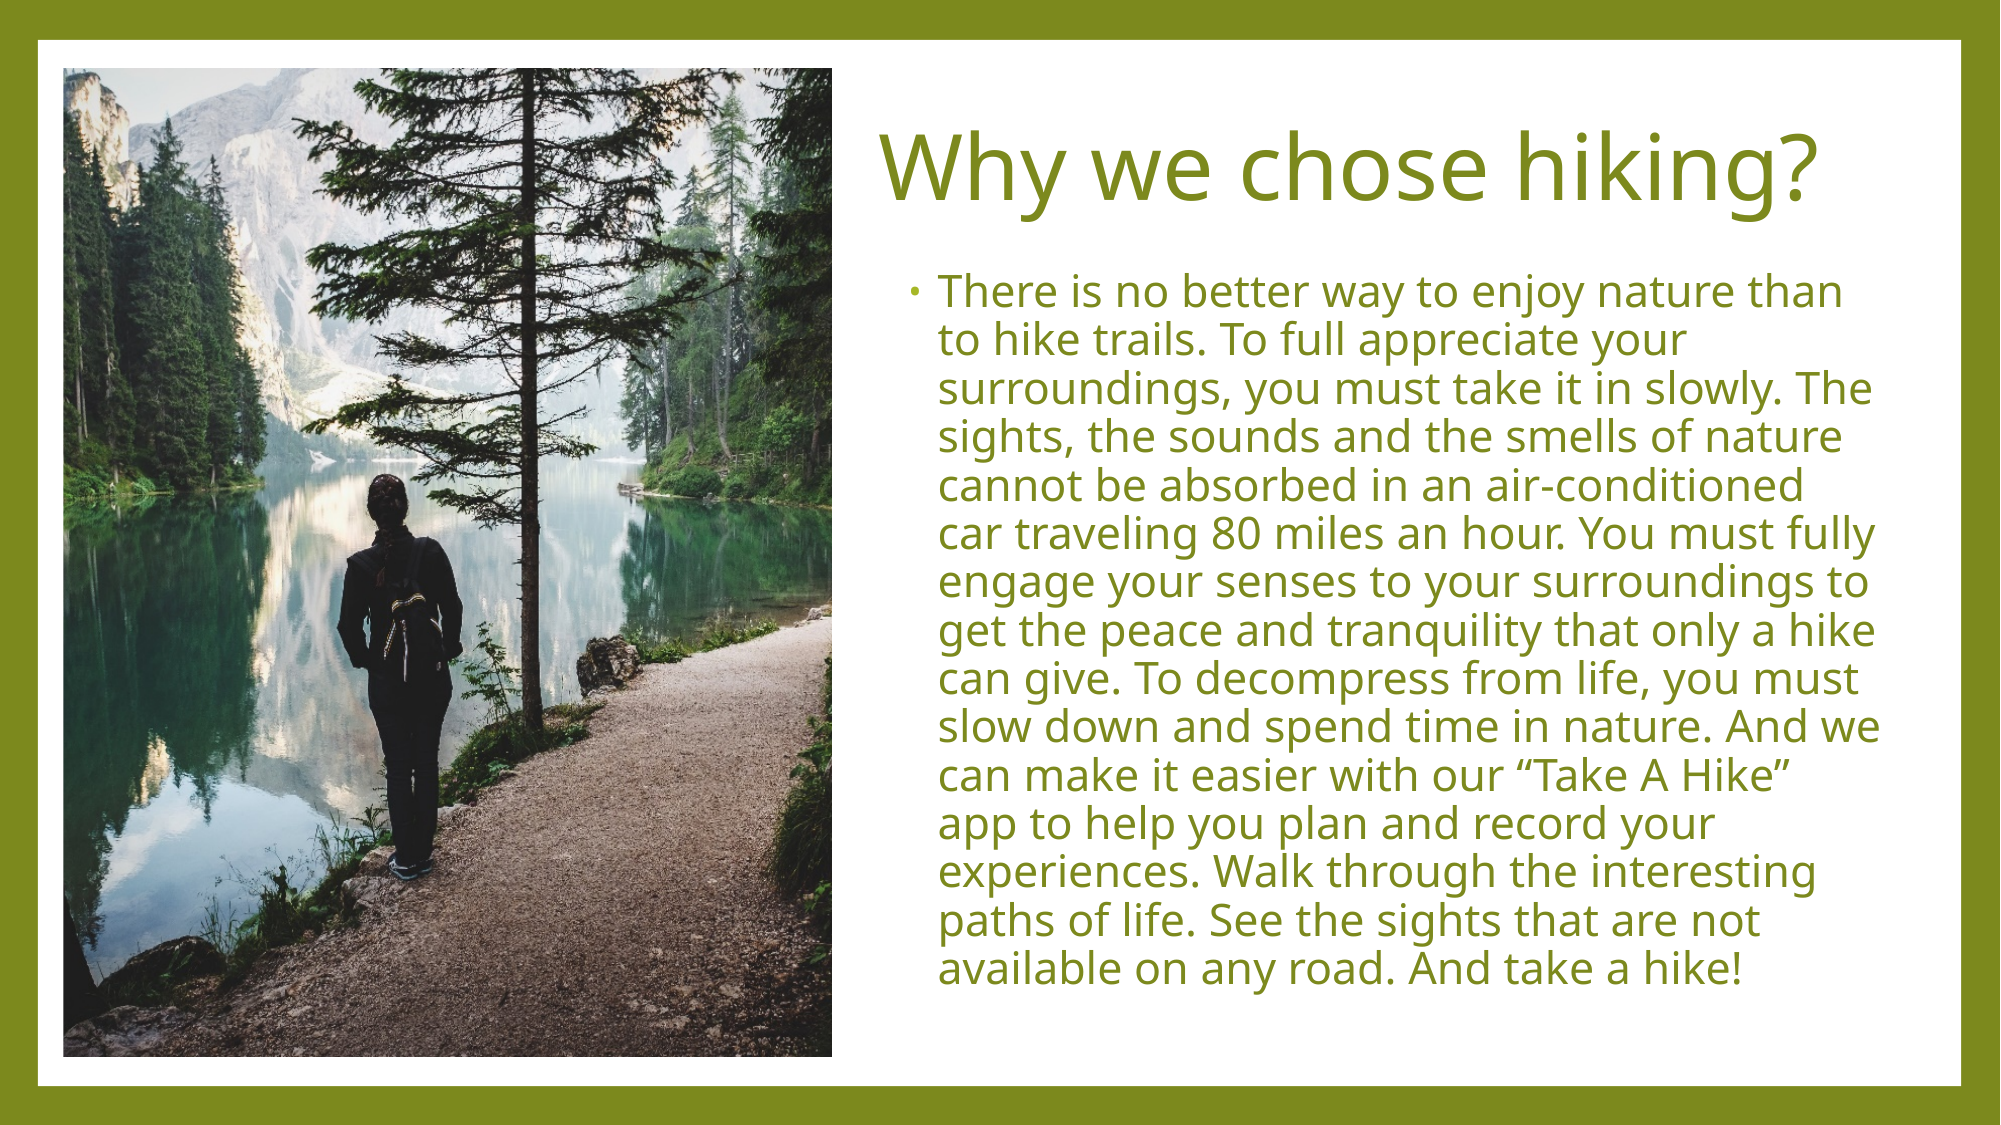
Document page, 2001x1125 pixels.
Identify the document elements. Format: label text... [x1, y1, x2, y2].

list There is no better way to enjoy nature than to hike trails. To full appreciate your surroundings, you must take it in slowly. The sights, the sounds and the smells of nature cannot be absorbed in an air-conditioned car traveling 80 miles an hour. You must fully engage your senses to your surroundings to get the peace and tranquility that only a hike can give. To decompress from life, you must slow down and spend time in nature. And we can make it easier with our “Take A Hike” app to help you plan and record your experiences. Walk through the interesting paths of life. See the sights that are not available on any road. And take a hike! [886, 261, 1898, 1025]
title Why we chose hiking? [863, 99, 1876, 241]
picture [63, 67, 833, 1058]
